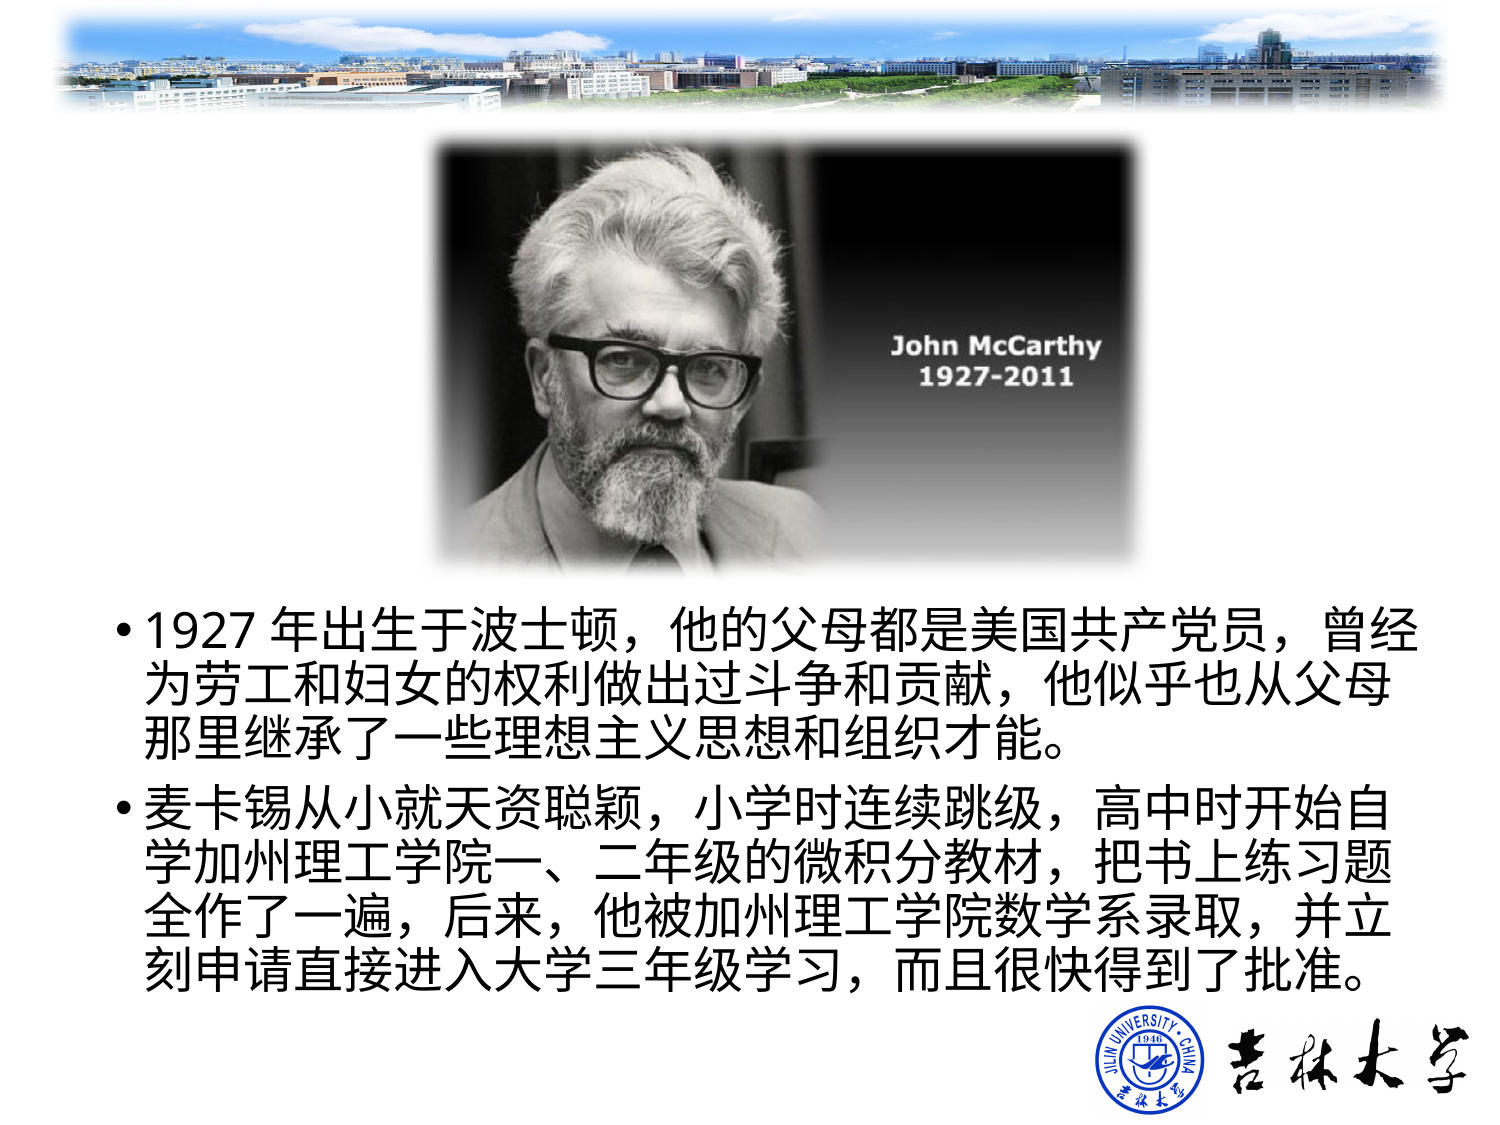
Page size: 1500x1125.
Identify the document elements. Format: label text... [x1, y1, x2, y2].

picture [1228, 1018, 1469, 1094]
list 1927年出生于波士顿，他的父母都是美国共产党员，曾经为劳工和妇女的权利做出过斗争和贡献，他似乎也从父母那里继承了一些理想主义思想和组织才能。 麦卡锡从小就天资聪颖，小学时连续跳级，高中时开始自学加州理工学院一、二年级的微积分教材，把书上练习题全作了一遍，后来，他被加州理工学院数学系录取，并立刻申请直接进入大学三年级学习，而且很快得到了批准。 [100, 597, 1436, 1093]
picture [1092, 1093, 1208, 1118]
picture [419, 125, 1152, 581]
picture [80, 34, 1421, 85]
